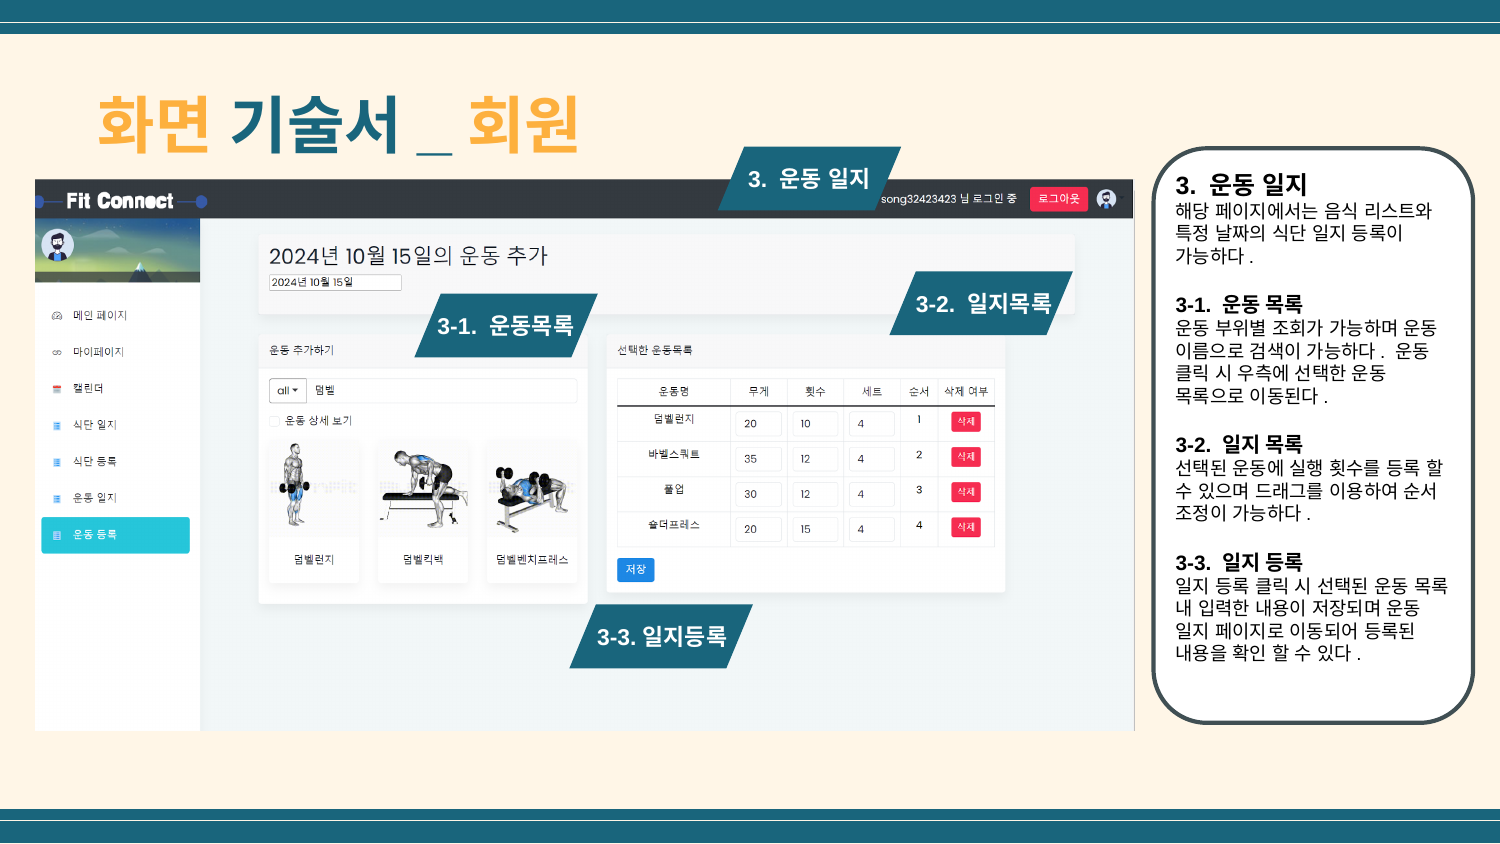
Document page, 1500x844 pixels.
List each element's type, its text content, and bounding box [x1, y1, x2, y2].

text_box 3. 운동 일지 해당 페이지에서는 음식 리스트와 특정 날짜의 식단 일지 등록이 가능하다. 3-1. 운동 목록 운동 부위별 조회가 가능하며 운동 이름으로 검색이 가능하다. 운동 클릭 시 우측에 선택한 운동 목록으로 이동된다. 3-2. 일지 목록 선택된 운동에 실행 횟수를 등록 할 수 있으며 드래그를 이용하여 순서 조정이 가능하다. 3-3. 일지 등록 일지 등록 클릭 시 선택된 운동 목록 내 입력한 내용이 저장되며 운동 일지 페이지로 이동되어 등록된 내용을 확인 할 수 있다. [1160, 161, 1466, 695]
text_box [1172, 148, 1455, 161]
picture [35, 178, 1136, 731]
text_box [1153, 175, 1474, 723]
title 화면 기술서_회원 [82, 70, 943, 177]
text_box 3. 운동 일지 [726, 138, 892, 177]
text_box [892, 146, 902, 169]
